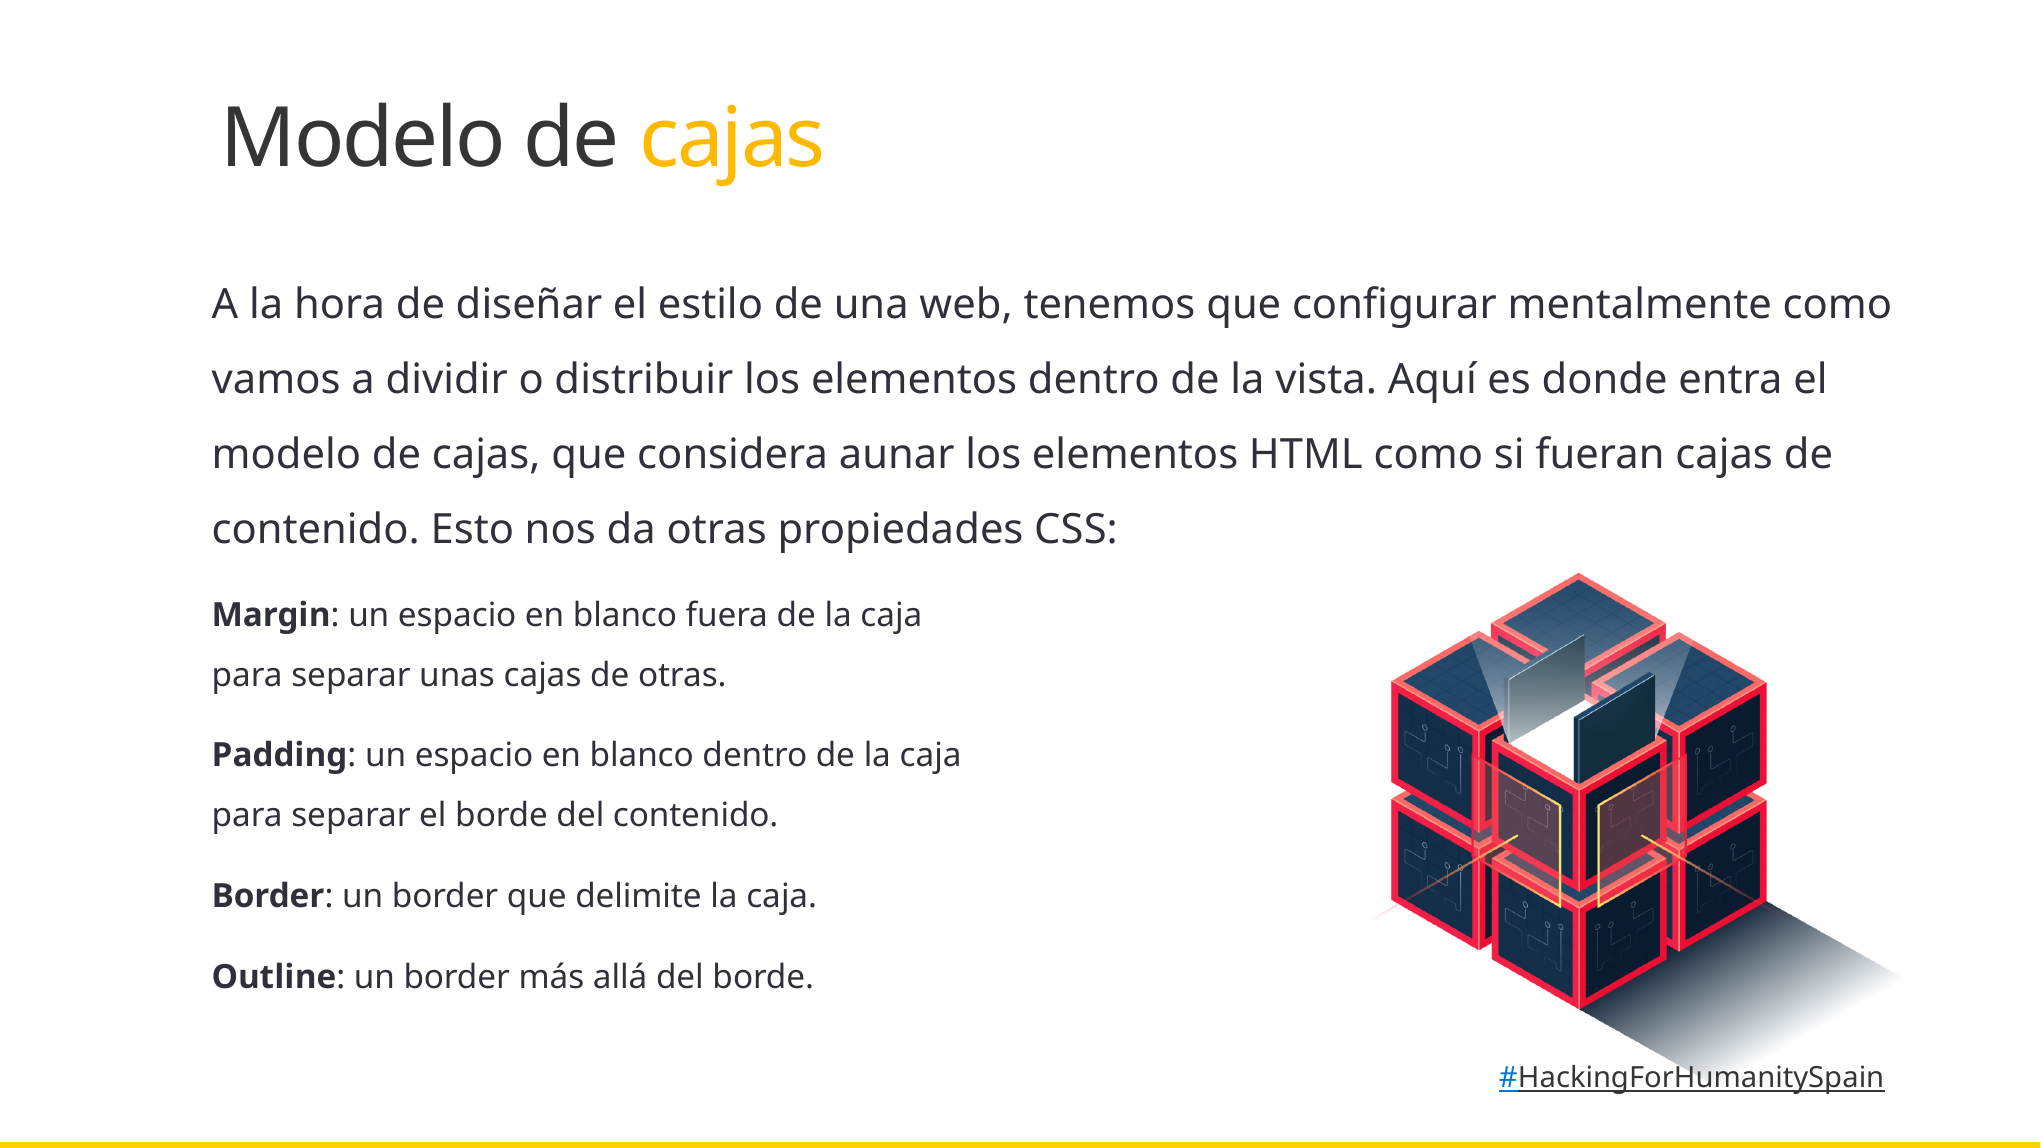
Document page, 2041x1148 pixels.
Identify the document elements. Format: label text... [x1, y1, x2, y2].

text_box [0, 1141, 2041, 1148]
text_box Modelo de cajas [196, 79, 1724, 231]
text_box A la hora de diseñar el estilo de una web, tenemos que configurar mentalmente como vamos a dividir o distribuir los elementos dentro de la vista. Aquí es donde entra el modelo de cajas, que considera aunar los elementos HTML como si fueran cajas de contenido. Esto nos da otras propiedades CSS: Margin: un espacio en blanco fuera de la caja para separar unas cajas de otras. Padding: un espacio en blanco dentro de la caja para separar el borde del contenido. Border: un border que delimite la caja. Outline: un border más allá del borde. [196, 244, 1932, 1002]
text_box #HackingForHumanitySpain [1468, 1040, 1947, 1113]
picture [1361, 537, 1910, 1096]
